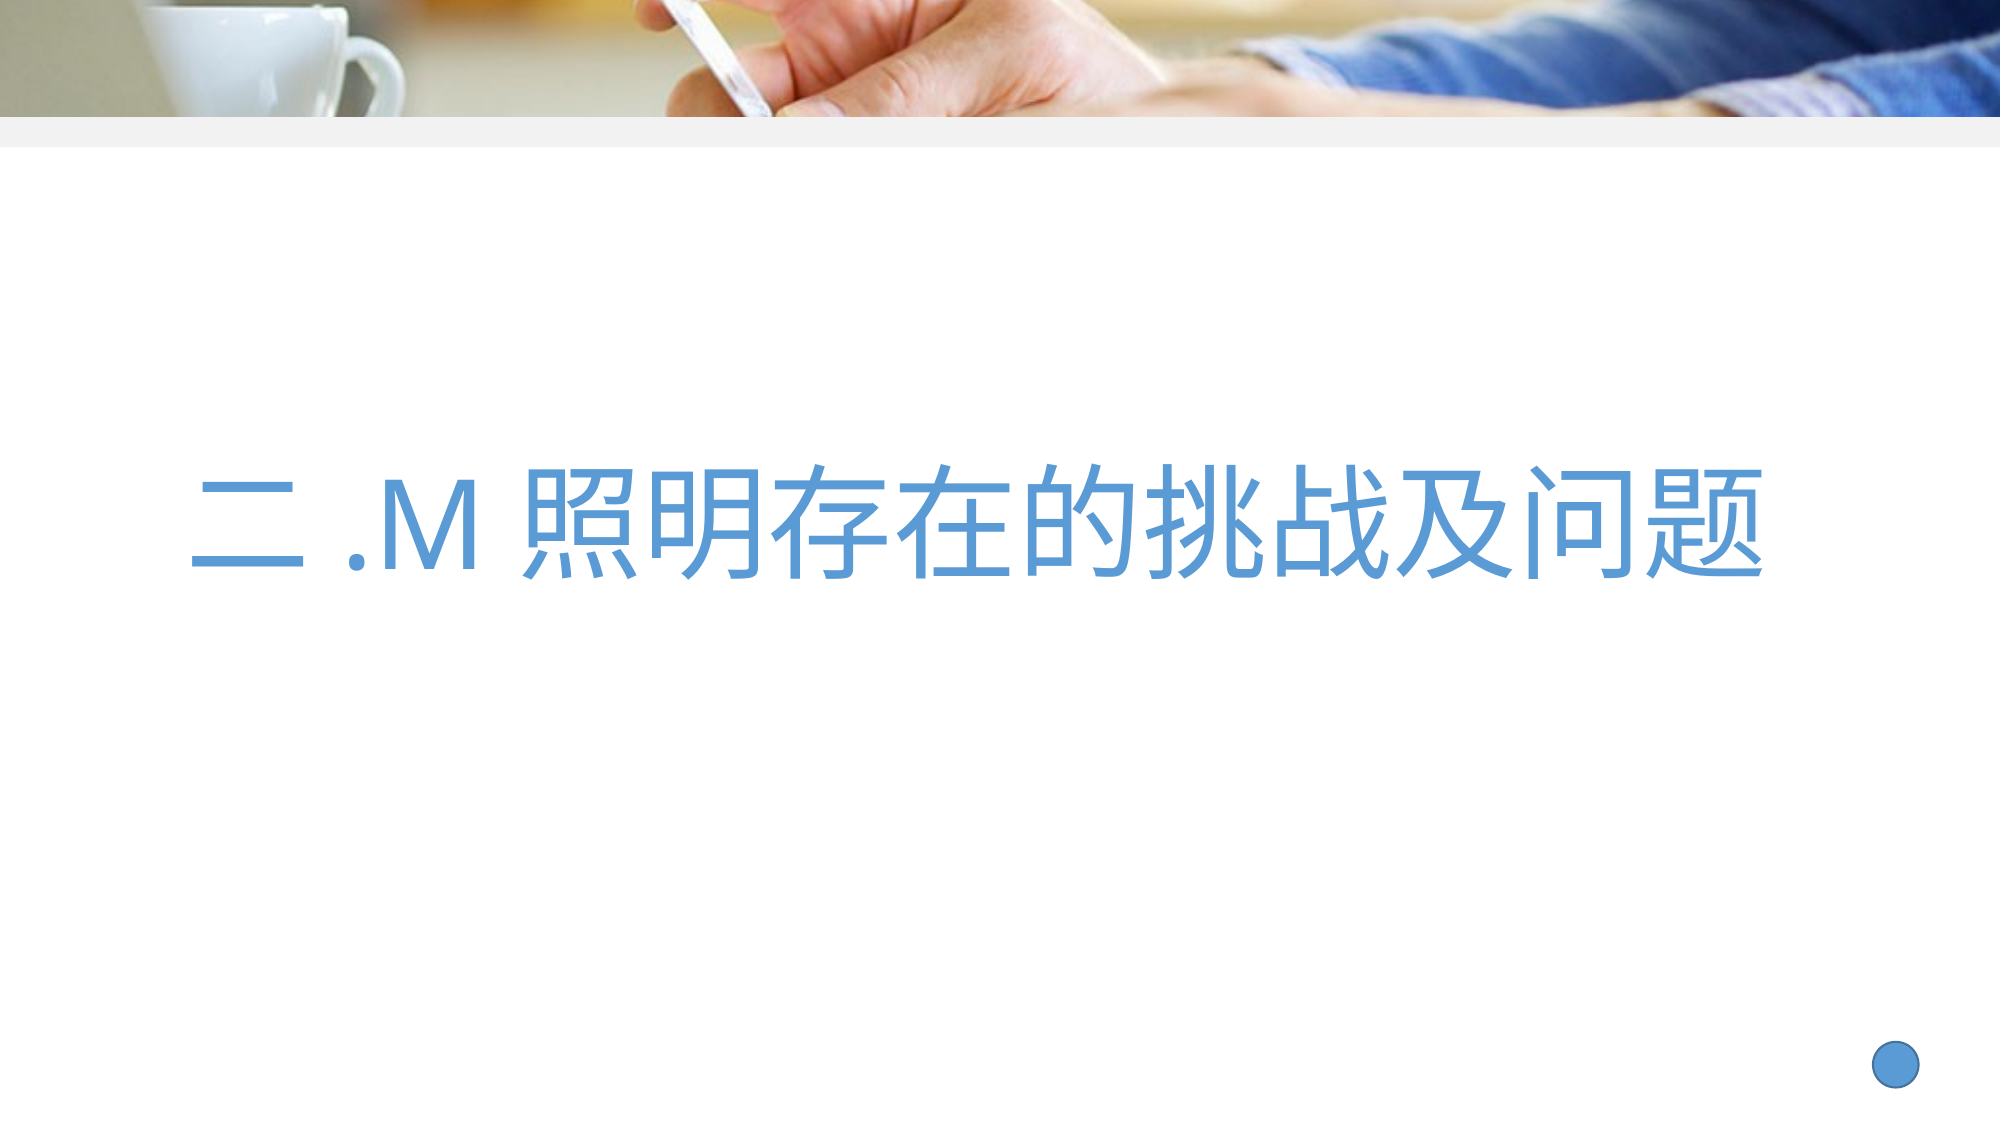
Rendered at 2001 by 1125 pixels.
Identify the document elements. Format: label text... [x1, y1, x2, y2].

text_box [1871, 1040, 1920, 1089]
picture [0, 0, 2000, 117]
title 二.M照明存在的挑战及问题 [113, 453, 1839, 672]
